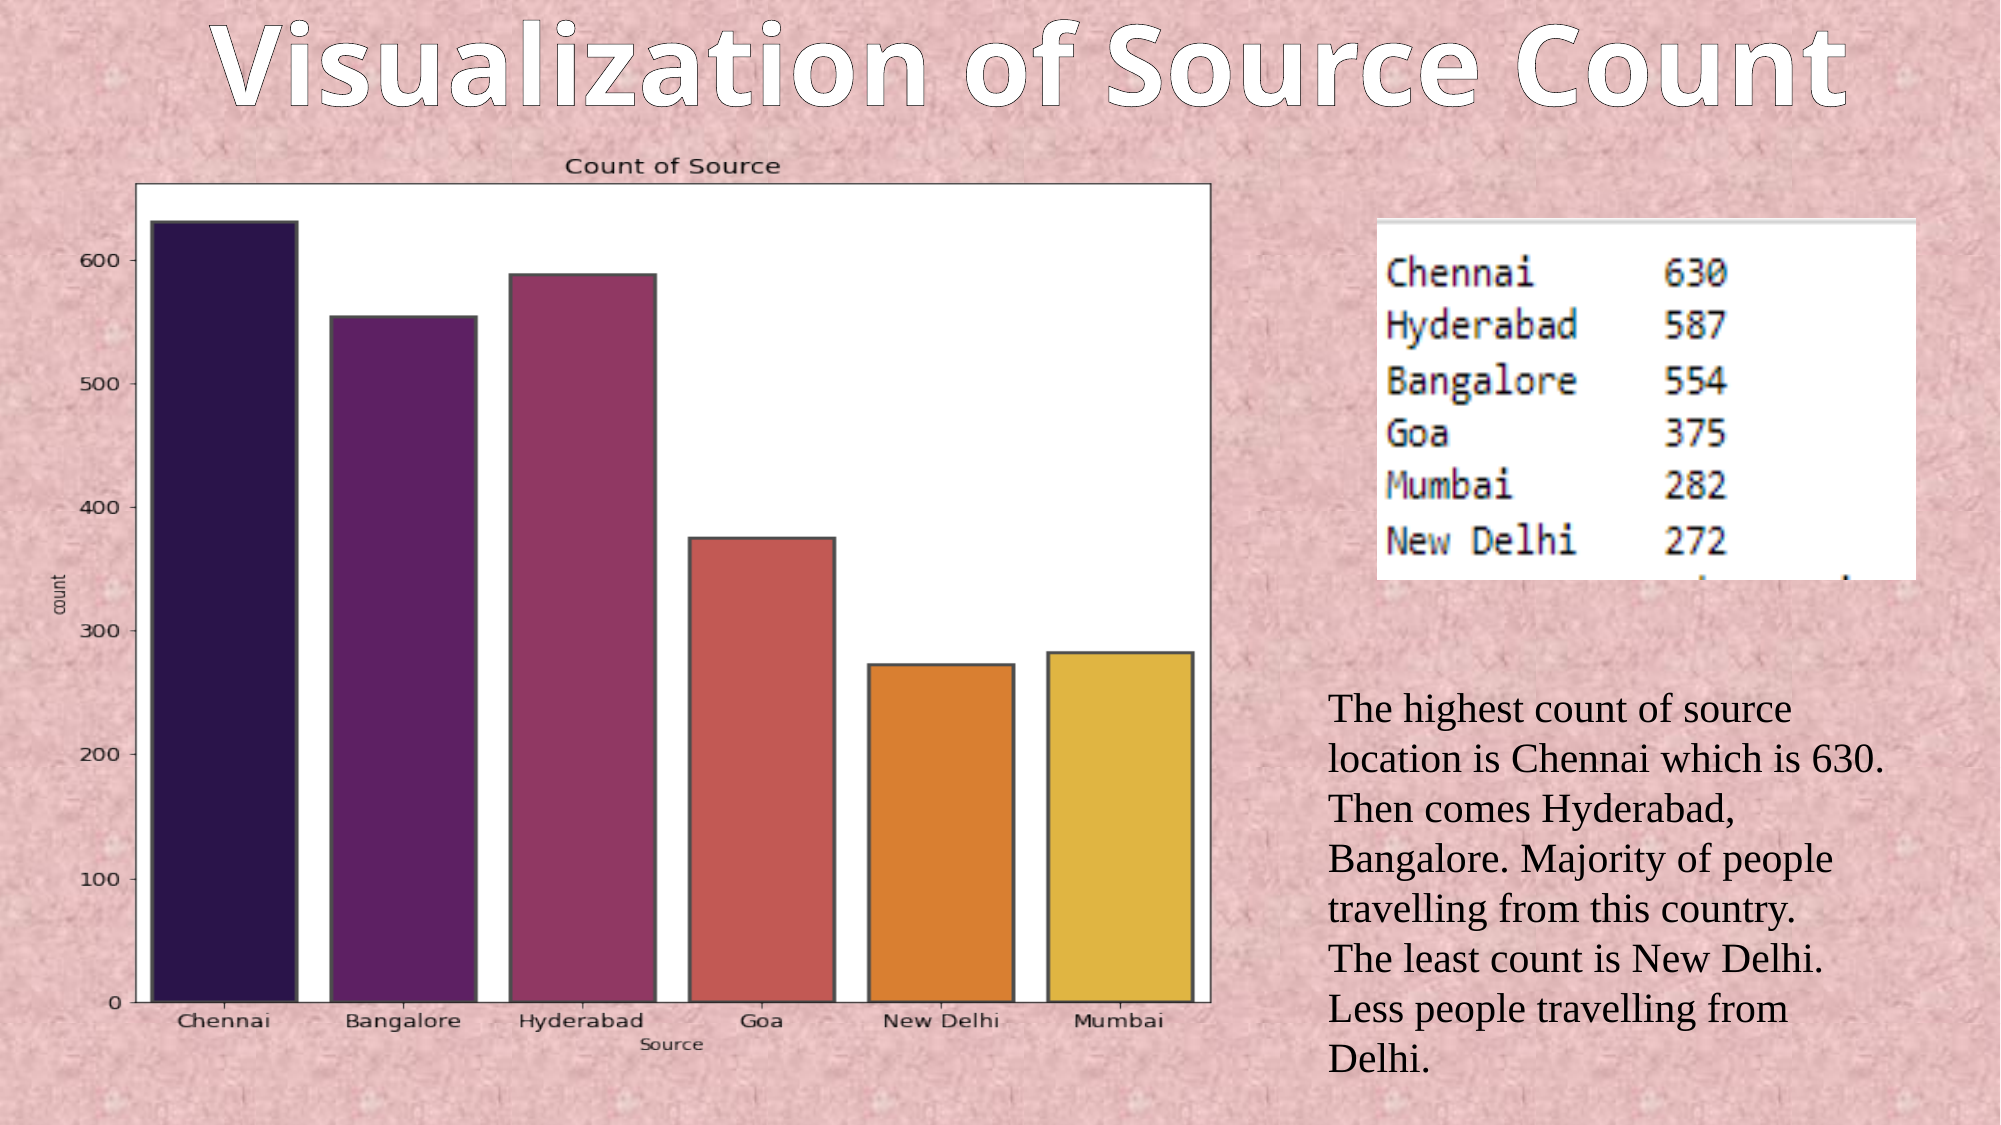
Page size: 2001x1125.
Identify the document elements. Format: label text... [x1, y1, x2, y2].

picture [0, 0, 2001, 1125]
text_box The highest count of source location is Chennai which is 630. Then comes Hyderabad, Bangalore. Majority of people travelling from this country. The least count is New Delhi. Less people travelling from Delhi. [1313, 673, 1916, 1089]
text_box Visualization of Source Count [194, 0, 1866, 136]
